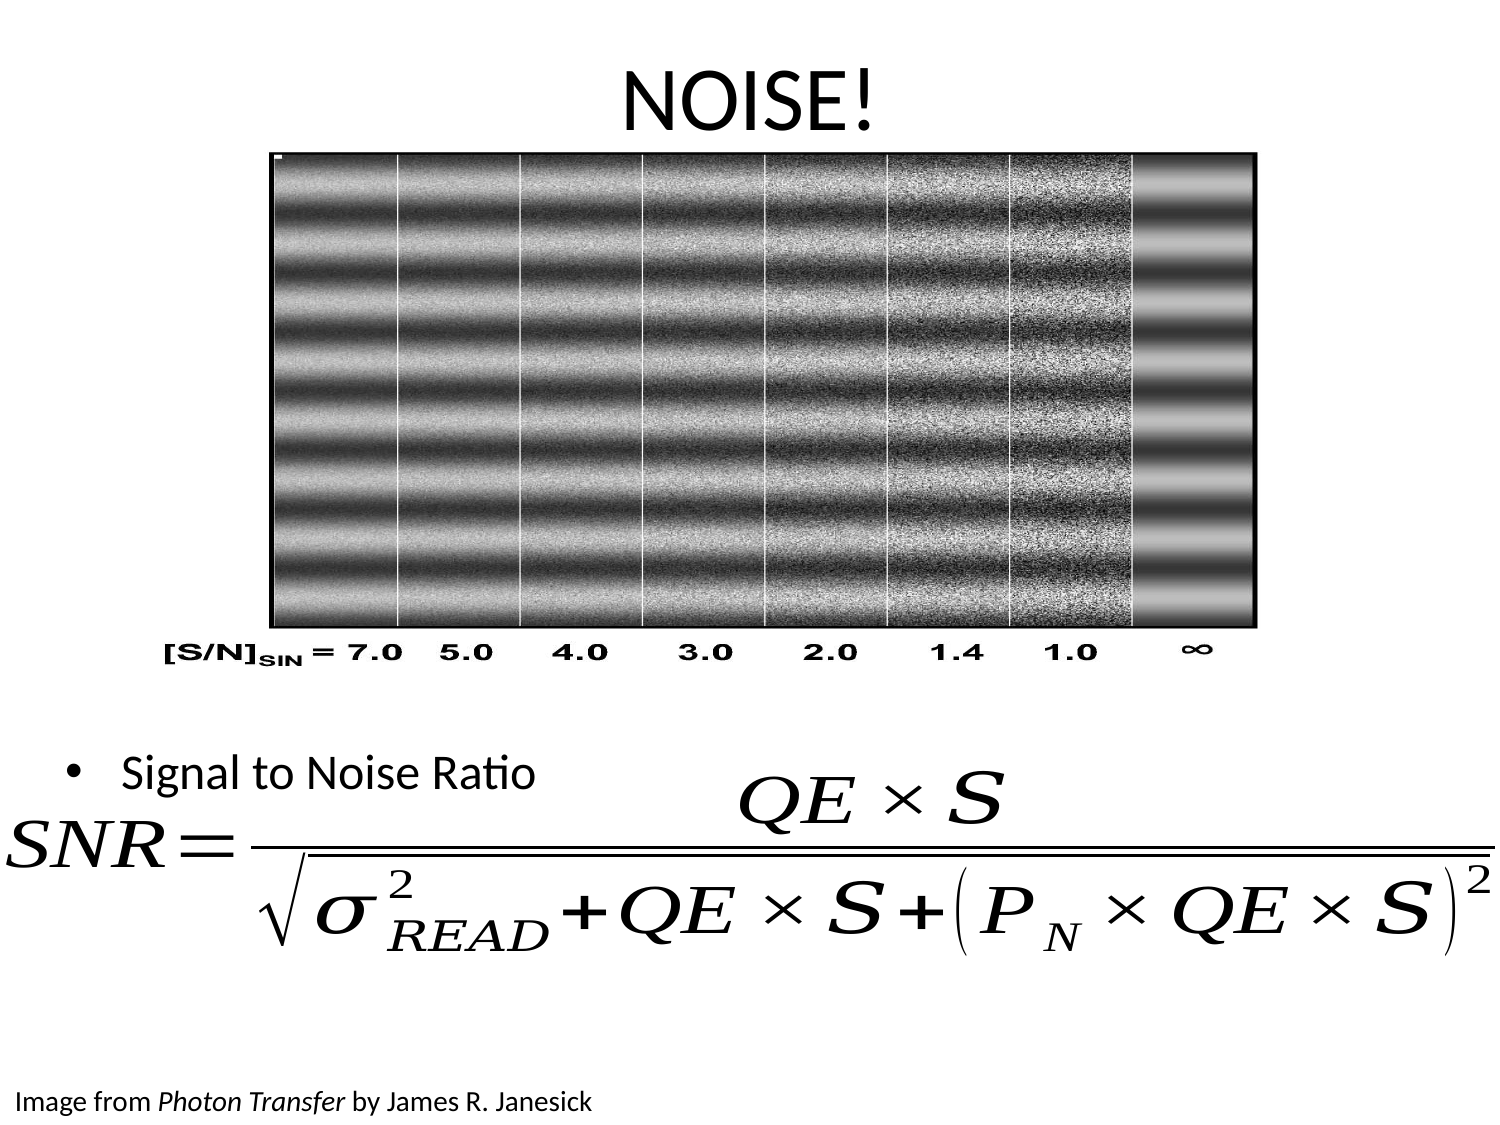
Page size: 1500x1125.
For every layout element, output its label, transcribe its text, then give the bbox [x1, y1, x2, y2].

title NOISE! [75, 0, 1425, 188]
text_box Image from Photon Transfer by James R. Janesick [0, 1074, 1488, 1125]
picture [162, 149, 1263, 670]
list Signal to Noise Ratio [50, 129, 1400, 1074]
